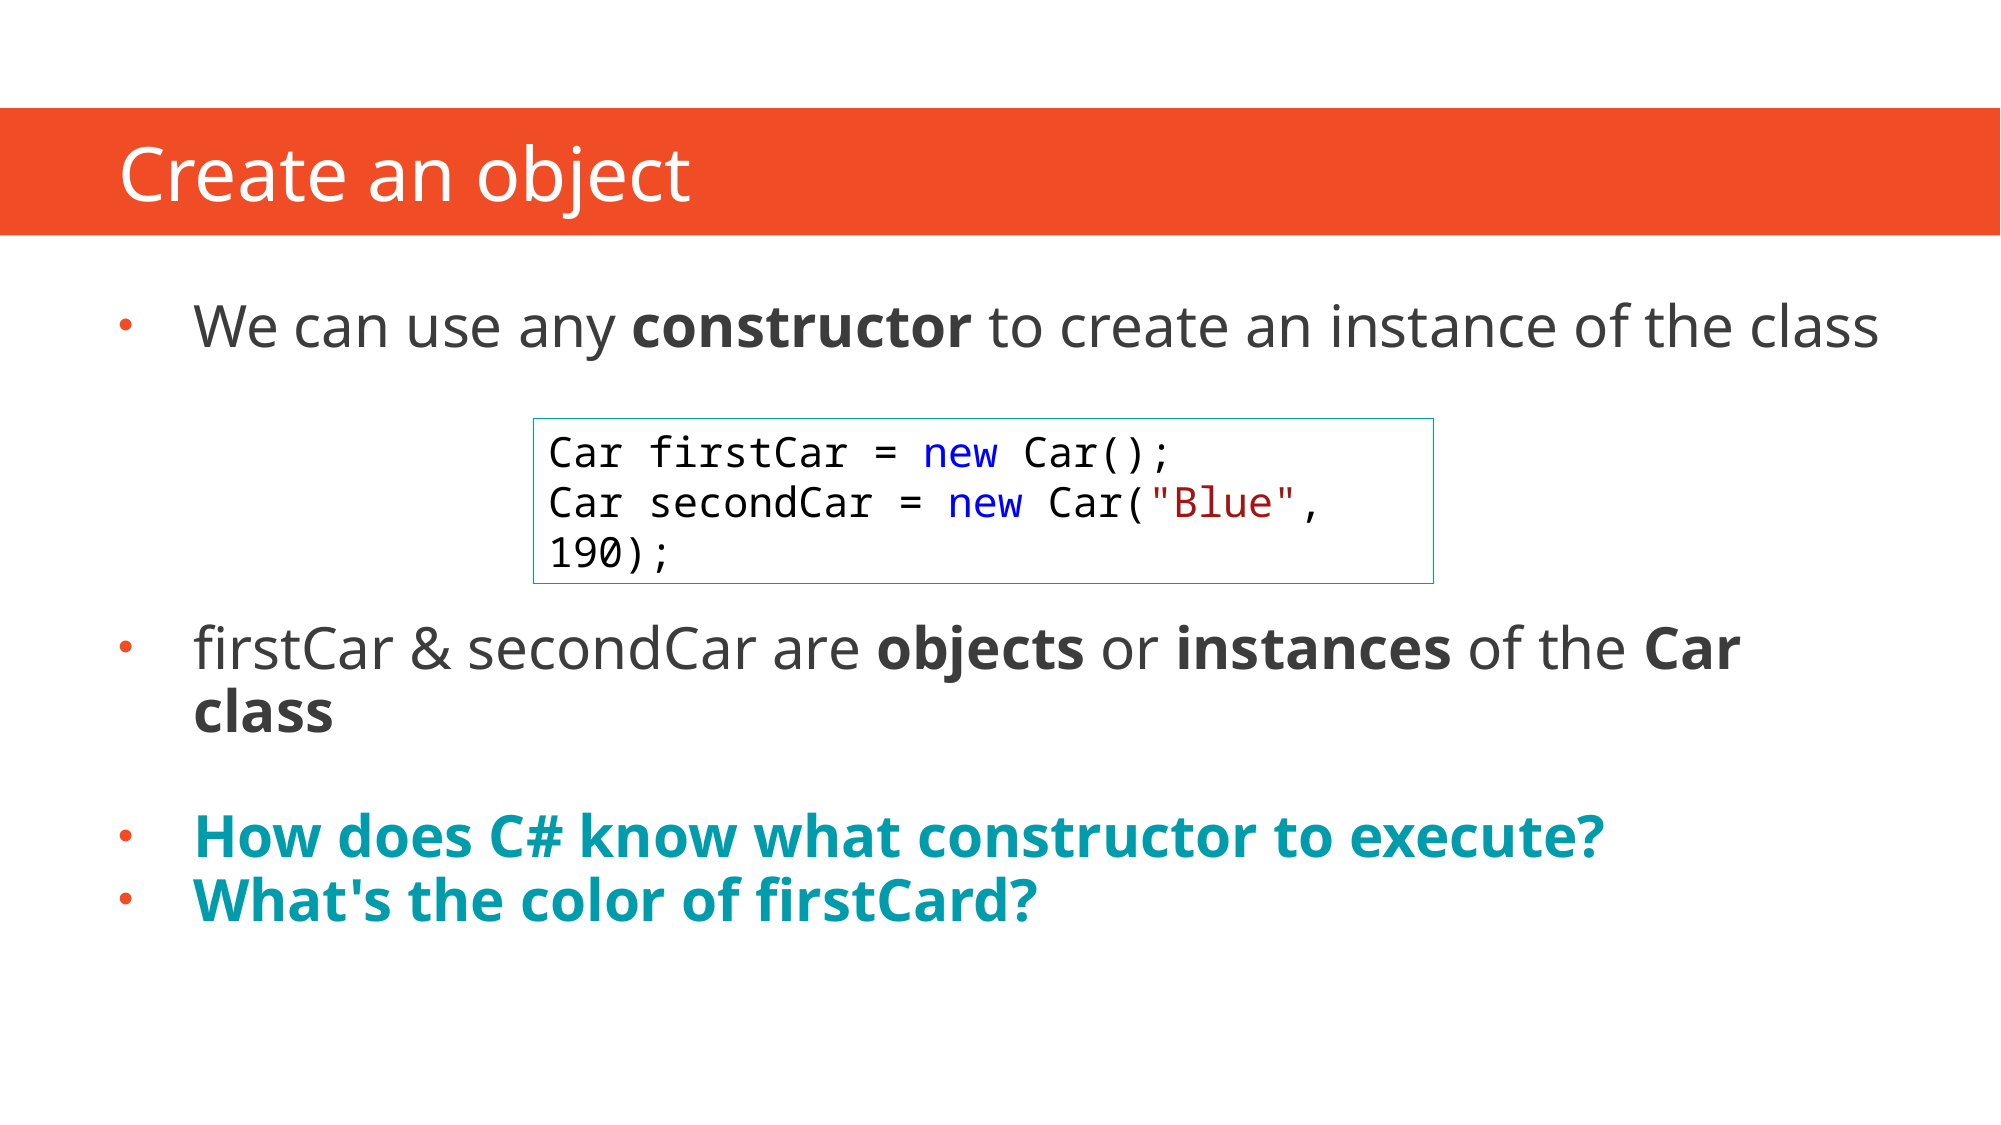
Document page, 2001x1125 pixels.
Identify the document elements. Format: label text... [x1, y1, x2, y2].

list We can use any constructor to create an instance of the class firstCar & secondCar are objects or instances of the Car class How does C# know what constructor to execute? What's the color of firstCard? [0, 237, 2000, 1040]
title Create an object [0, 108, 2000, 236]
text_box Car firstCar = new Car(); Car secondCar = new Car("Blue", 190); [533, 418, 1434, 584]
